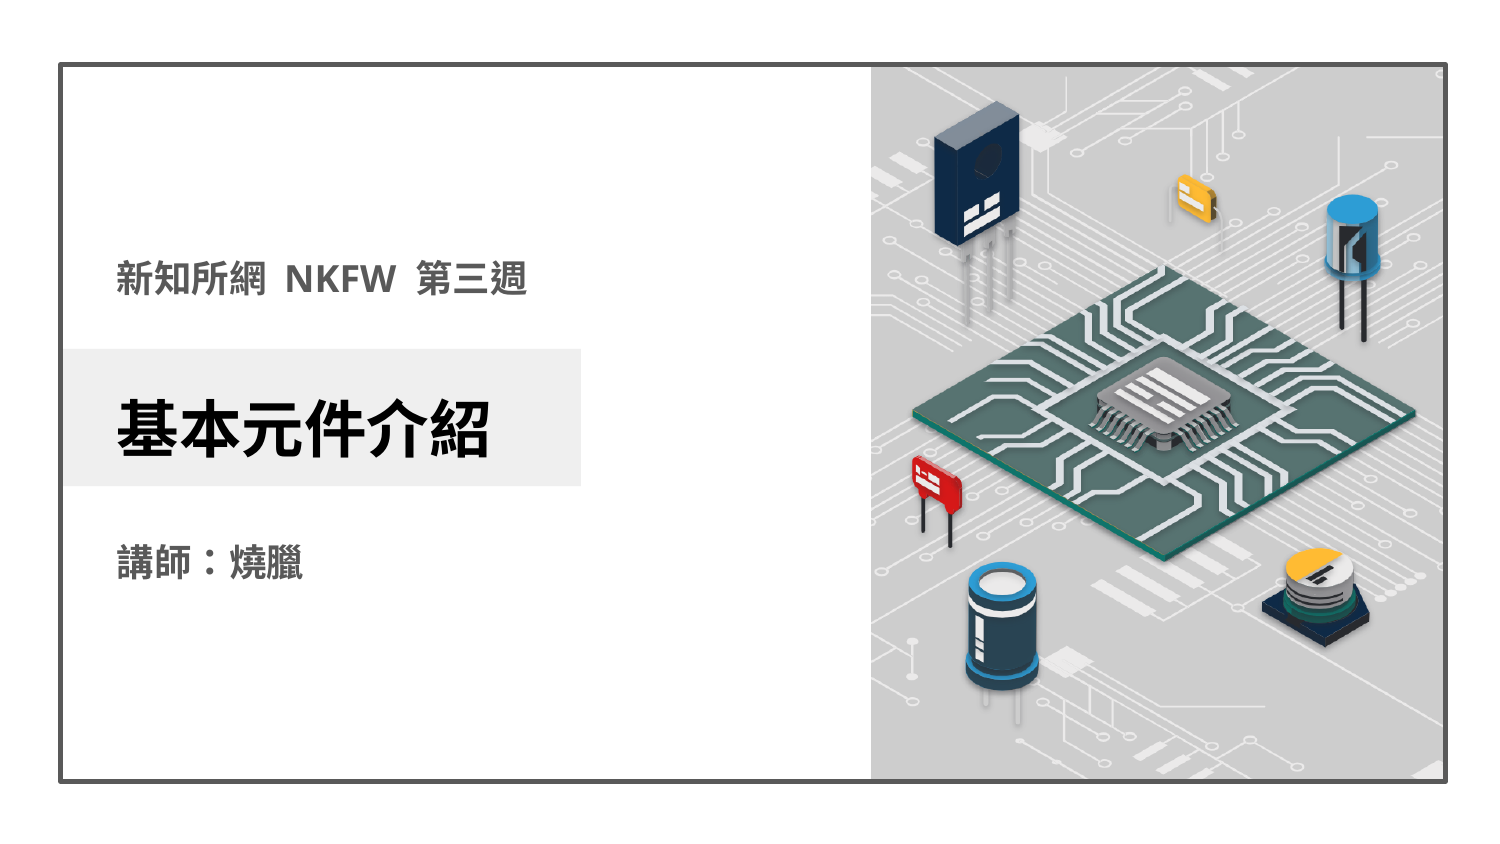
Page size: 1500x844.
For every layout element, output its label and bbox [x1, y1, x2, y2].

text_box [60, 64, 1446, 782]
